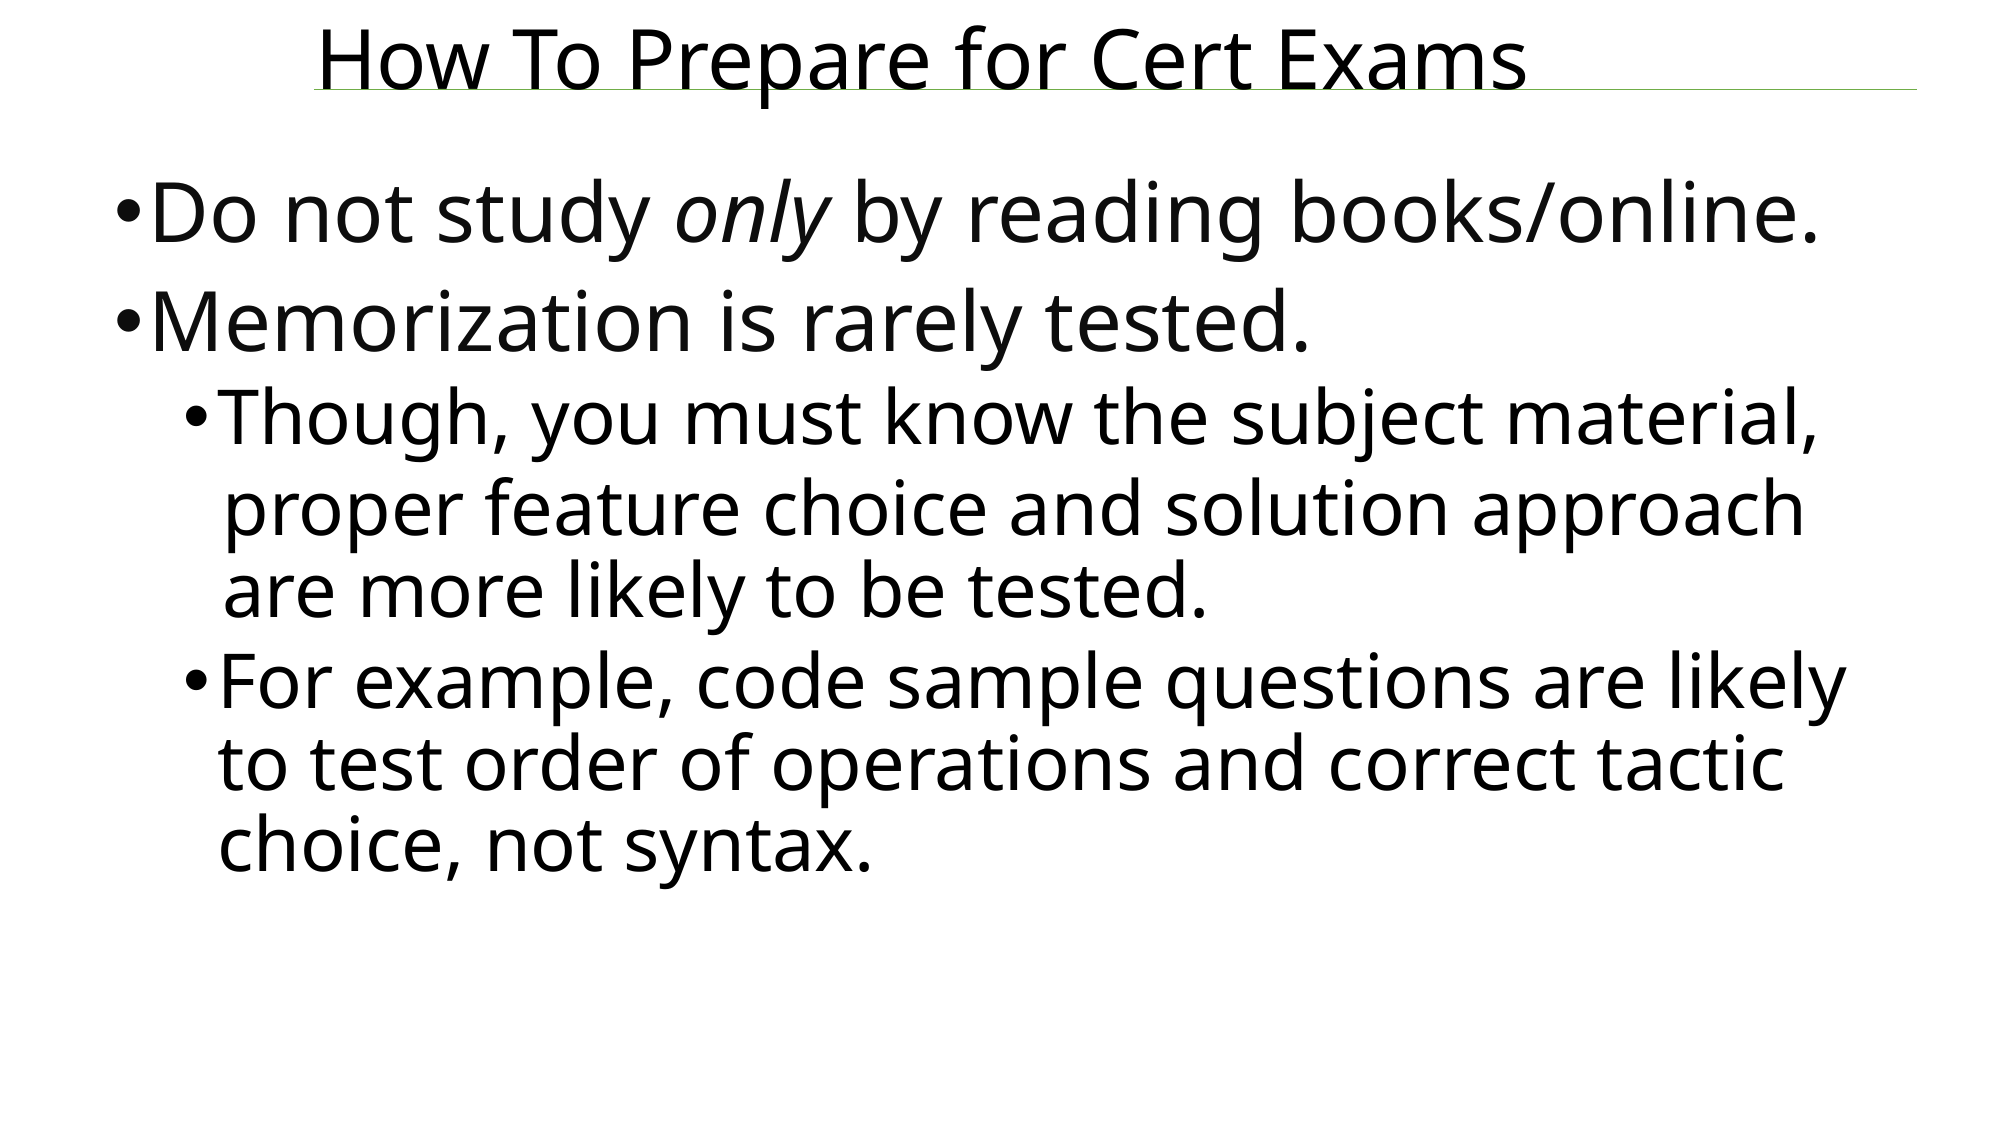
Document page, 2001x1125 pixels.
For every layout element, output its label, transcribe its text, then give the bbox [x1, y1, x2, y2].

title How To Prepare for Cert Exams [300, 0, 1917, 125]
list Do not study only by reading books/online. Memorization is rarely tested. Though, you must know the subject material, proper feature choice and solution approach are more likely to be tested. For example, code sample questions are likely to test order of operations and correct tactic choice, not syntax. [99, 162, 1900, 1072]
